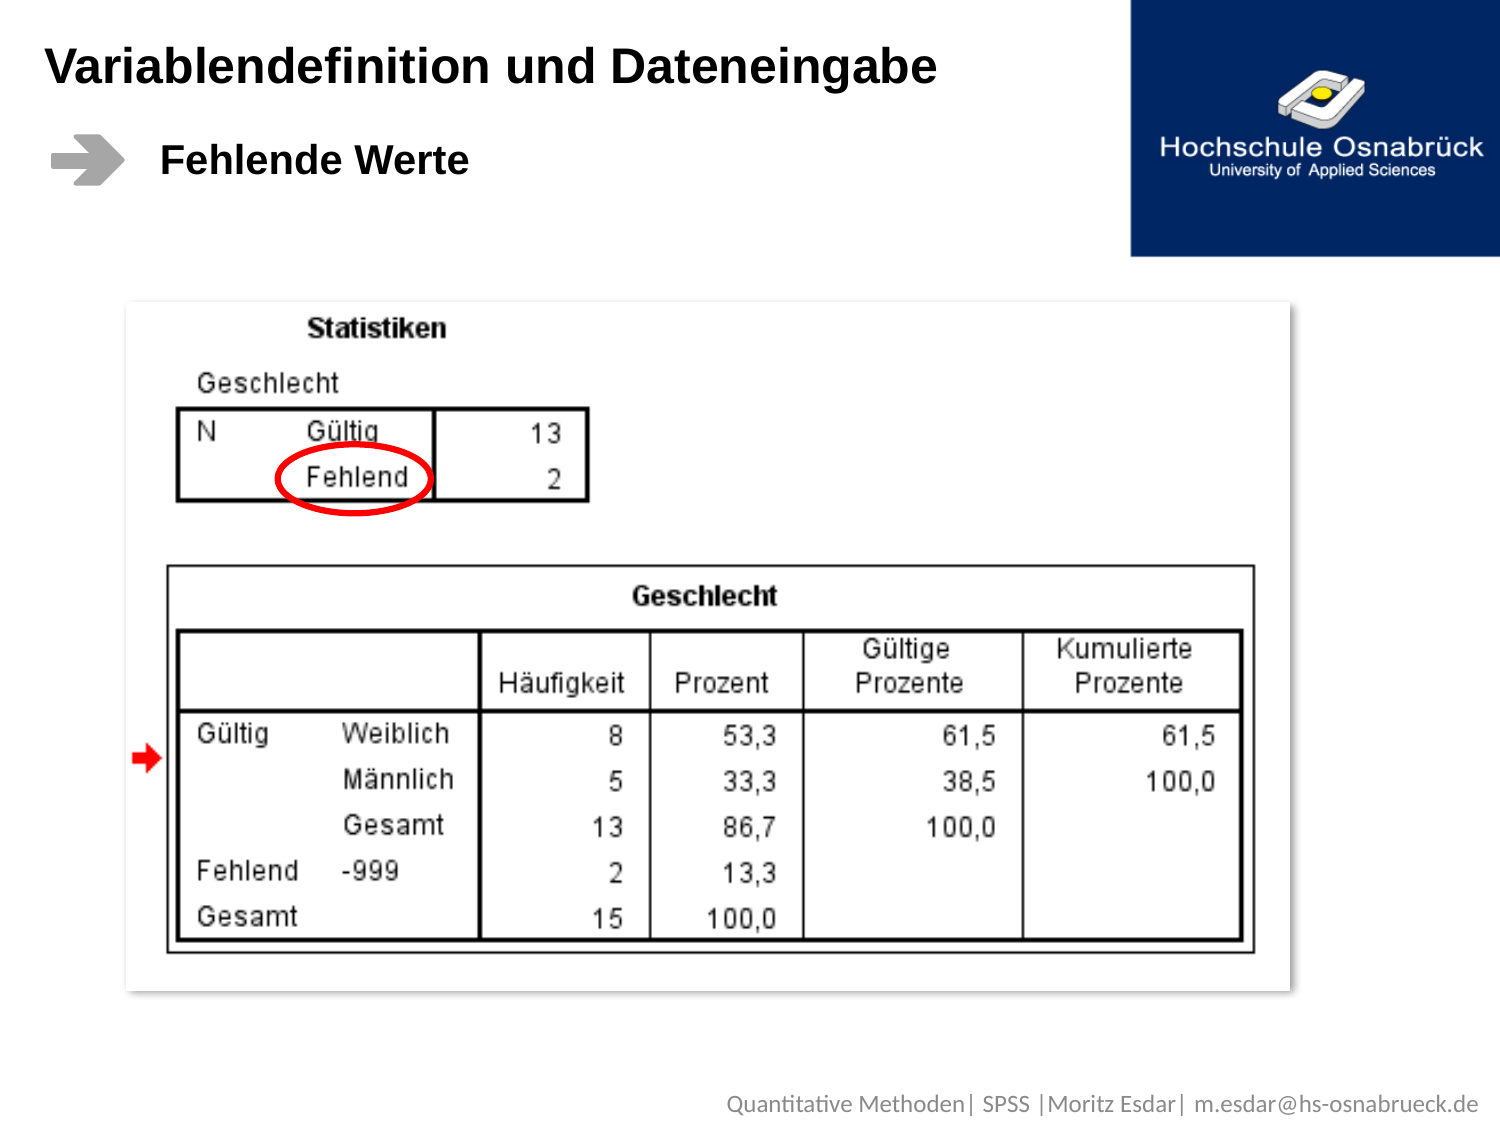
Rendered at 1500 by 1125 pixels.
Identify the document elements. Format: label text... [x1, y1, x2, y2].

text_box [1080, 265, 1354, 446]
picture [0, 0, 1500, 1078]
text_box [53, 90, 1083, 267]
text_box Fehlende Werte [144, 125, 485, 191]
text_box Quantitative Methoden| SPSS |Moritz Esdar| m.esdar@hs-osnabrueck.de [0, 1078, 1500, 1125]
text_box Variablendefinition und Dateneingabe [29, 25, 1069, 101]
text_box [52, 136, 123, 184]
